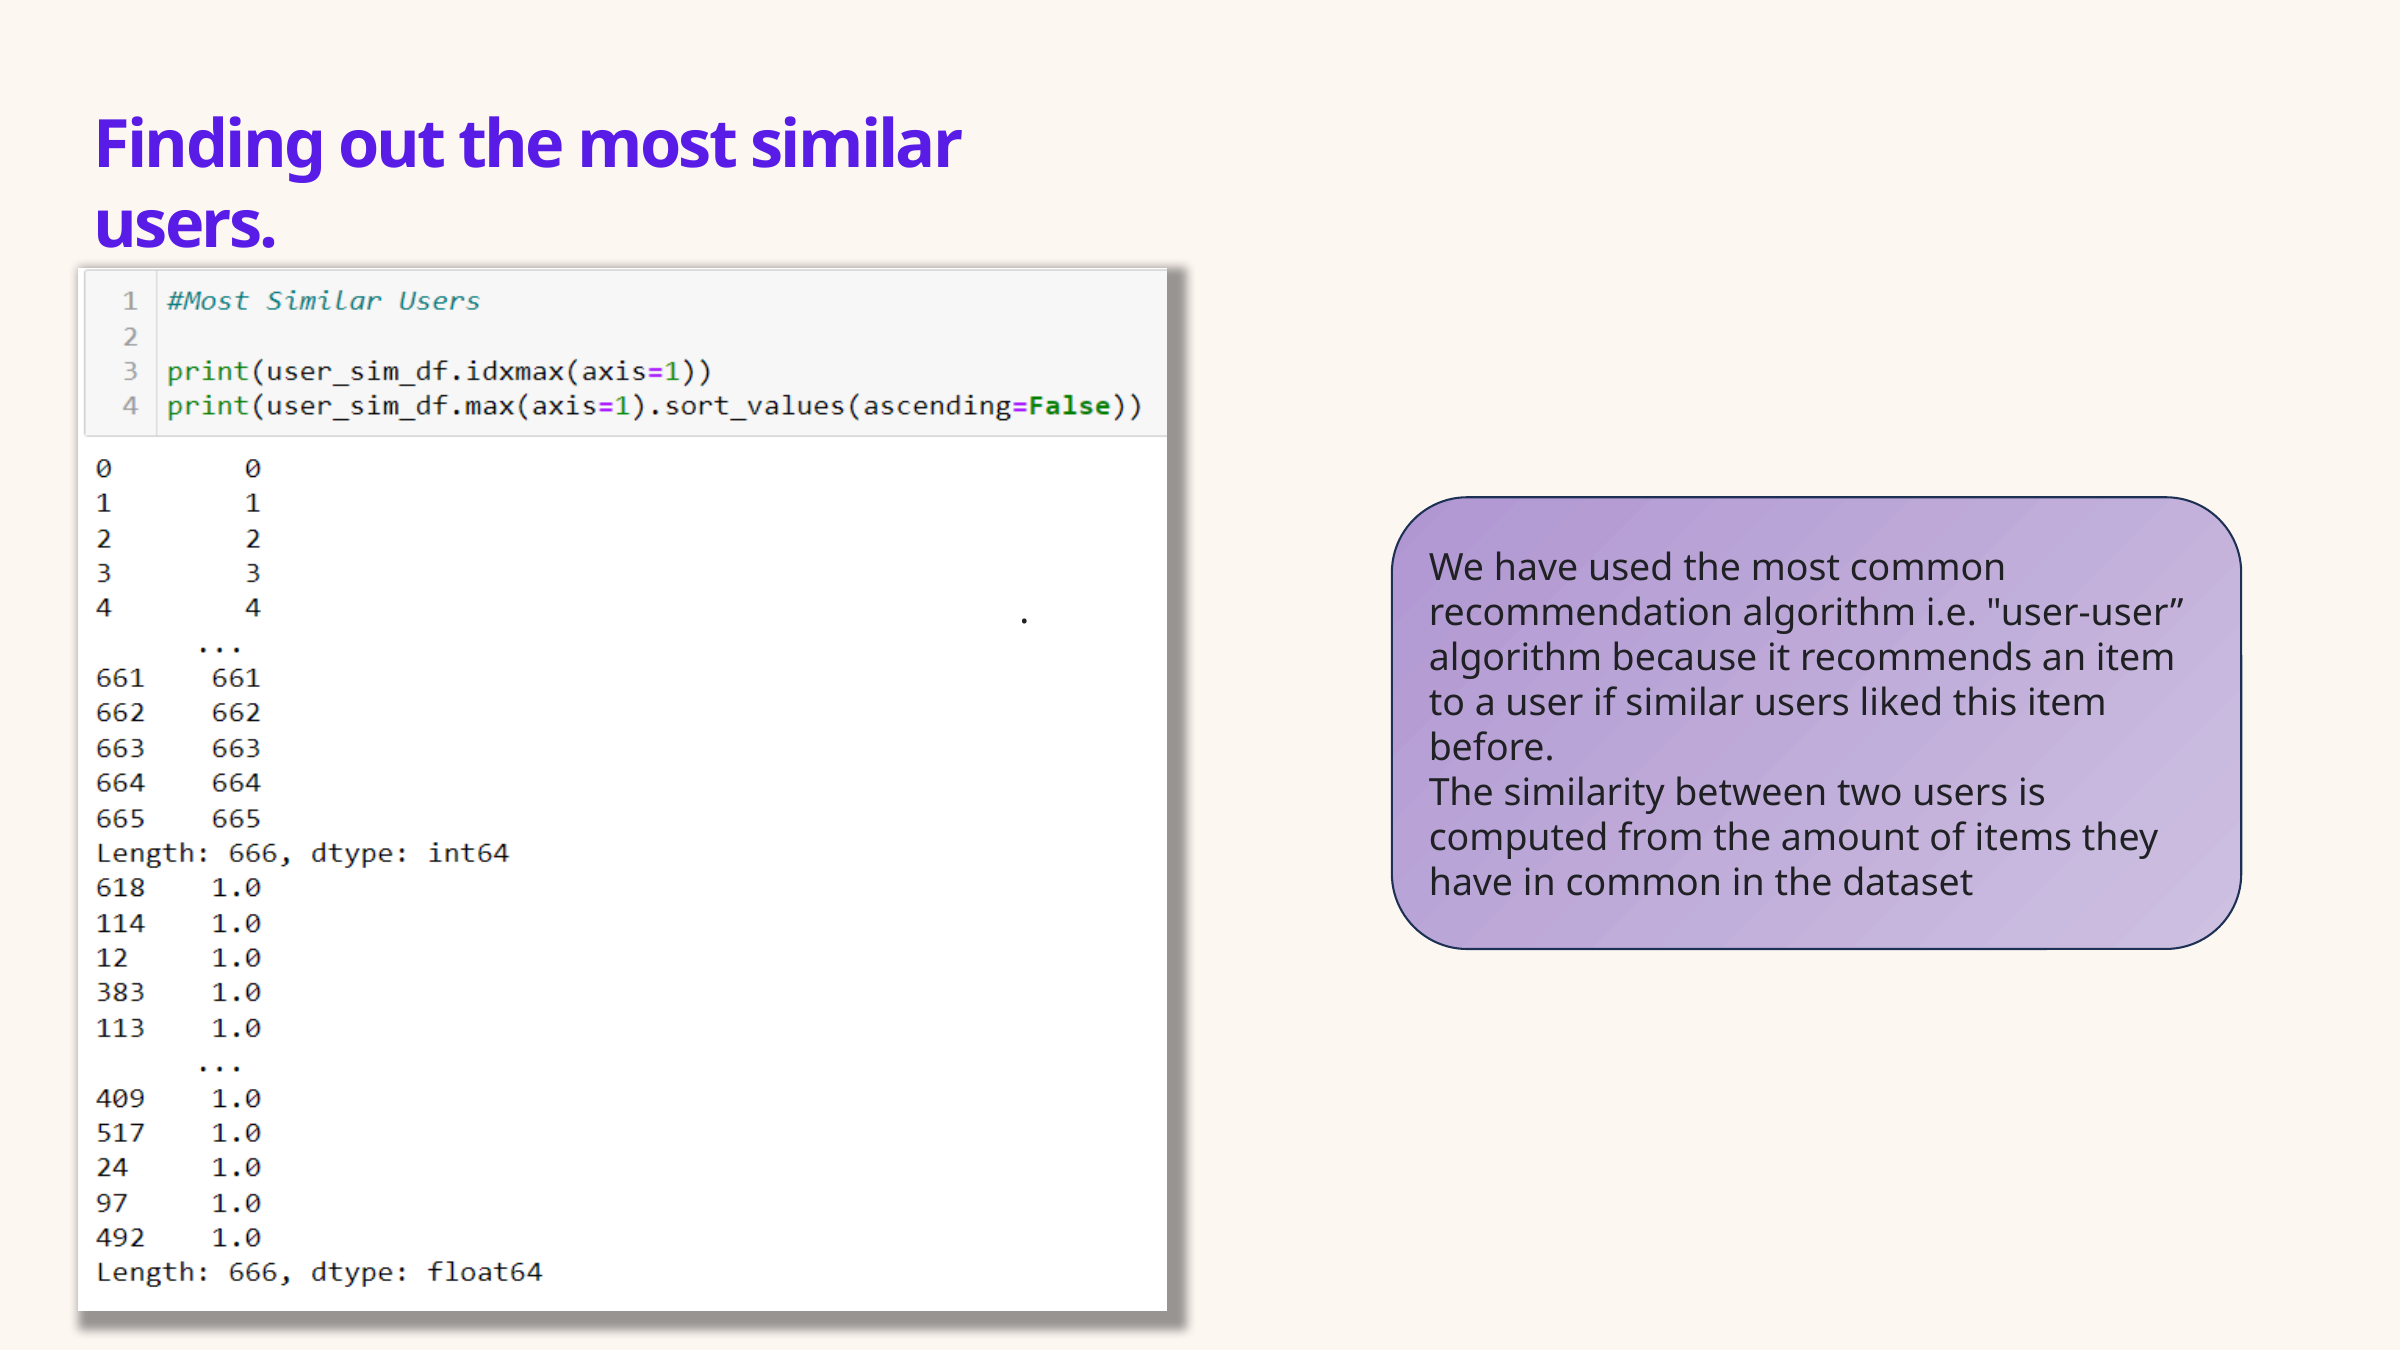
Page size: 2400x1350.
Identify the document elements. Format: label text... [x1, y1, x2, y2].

text_box We have used the most common recommendation algorithm i.e. "user-user” algorithm because it recommends an item to a user if similar users liked this item before. The similarity between two users is computed from the amount of items they have in common in the dataset [1390, 496, 2243, 951]
picture [78, 268, 1167, 1311]
text_box . [1167, 578, 1390, 638]
text_box Finding out the most similar users. [78, 93, 1042, 262]
